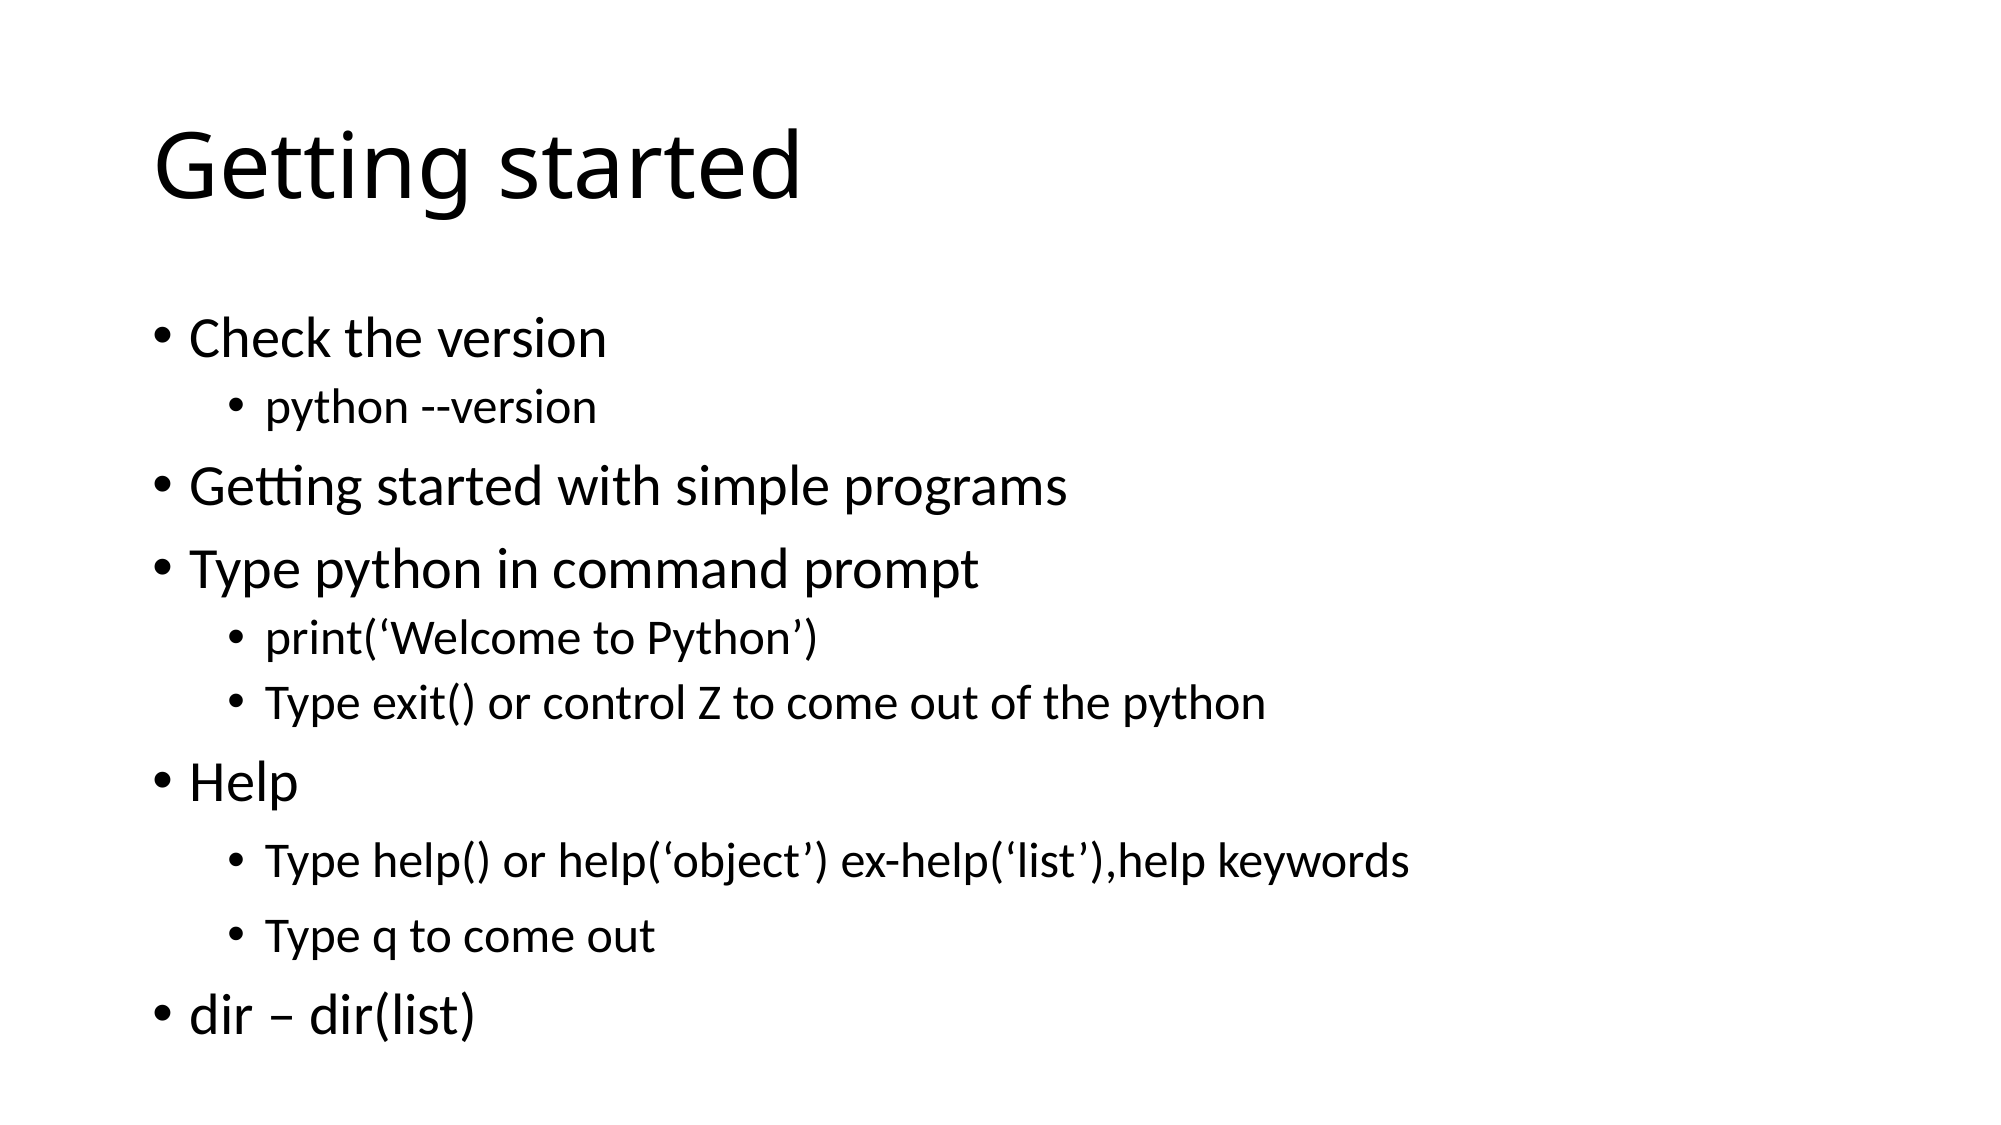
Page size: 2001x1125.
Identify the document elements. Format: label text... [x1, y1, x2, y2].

title Getting started [137, 59, 1863, 278]
list Check the version python --version Getting started with simple programs Type python in command prompt print(‘Welcome to Python’) Type exit() or control Z to come out of the python Help Type help() or help(‘object’) ex-help(‘list’),help keywords Type q to come out dir – dir(list) [137, 299, 1863, 1066]
